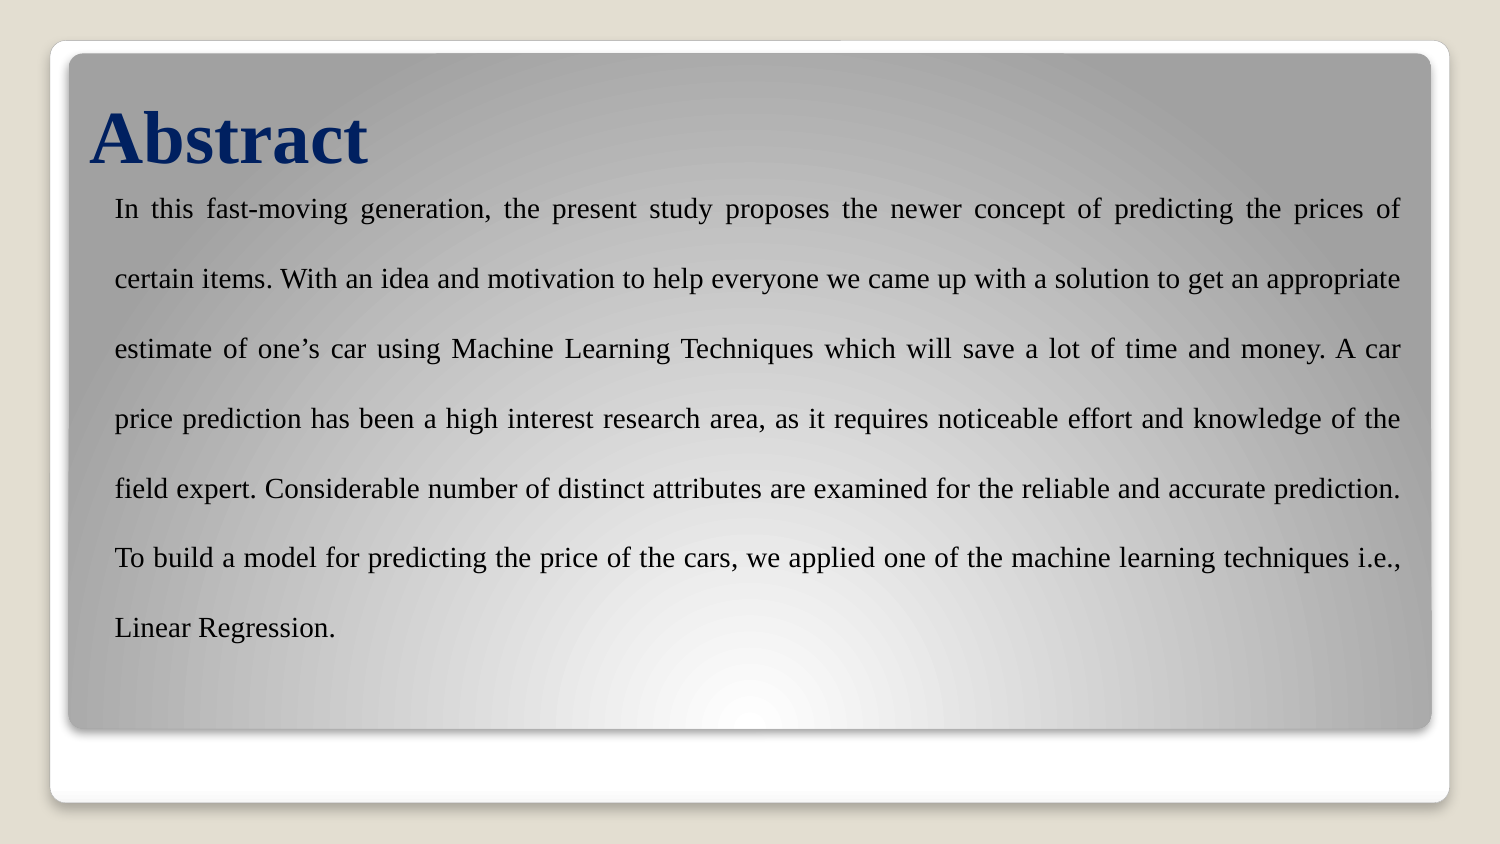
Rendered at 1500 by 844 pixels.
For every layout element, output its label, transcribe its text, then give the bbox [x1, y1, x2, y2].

text_box In this fast-moving generation, the present study proposes the newer concept of predicting the prices of certain items. With an idea and motivation to help everyone we came up with a solution to get an appropriate estimate of one’s car using Machine Learning Techniques which will save a lot of time and money. A car price prediction has been a high interest research area, as it requires noticeable effort and knowledge of the field expert. Considerable number of distinct attributes are examined for the reliable and accurate prediction. To build a model for predicting the price of the cars, we applied one of the machine learning techniques i.e., Linear Regression. [99, 146, 1418, 724]
title Abstract [75, 56, 1418, 186]
